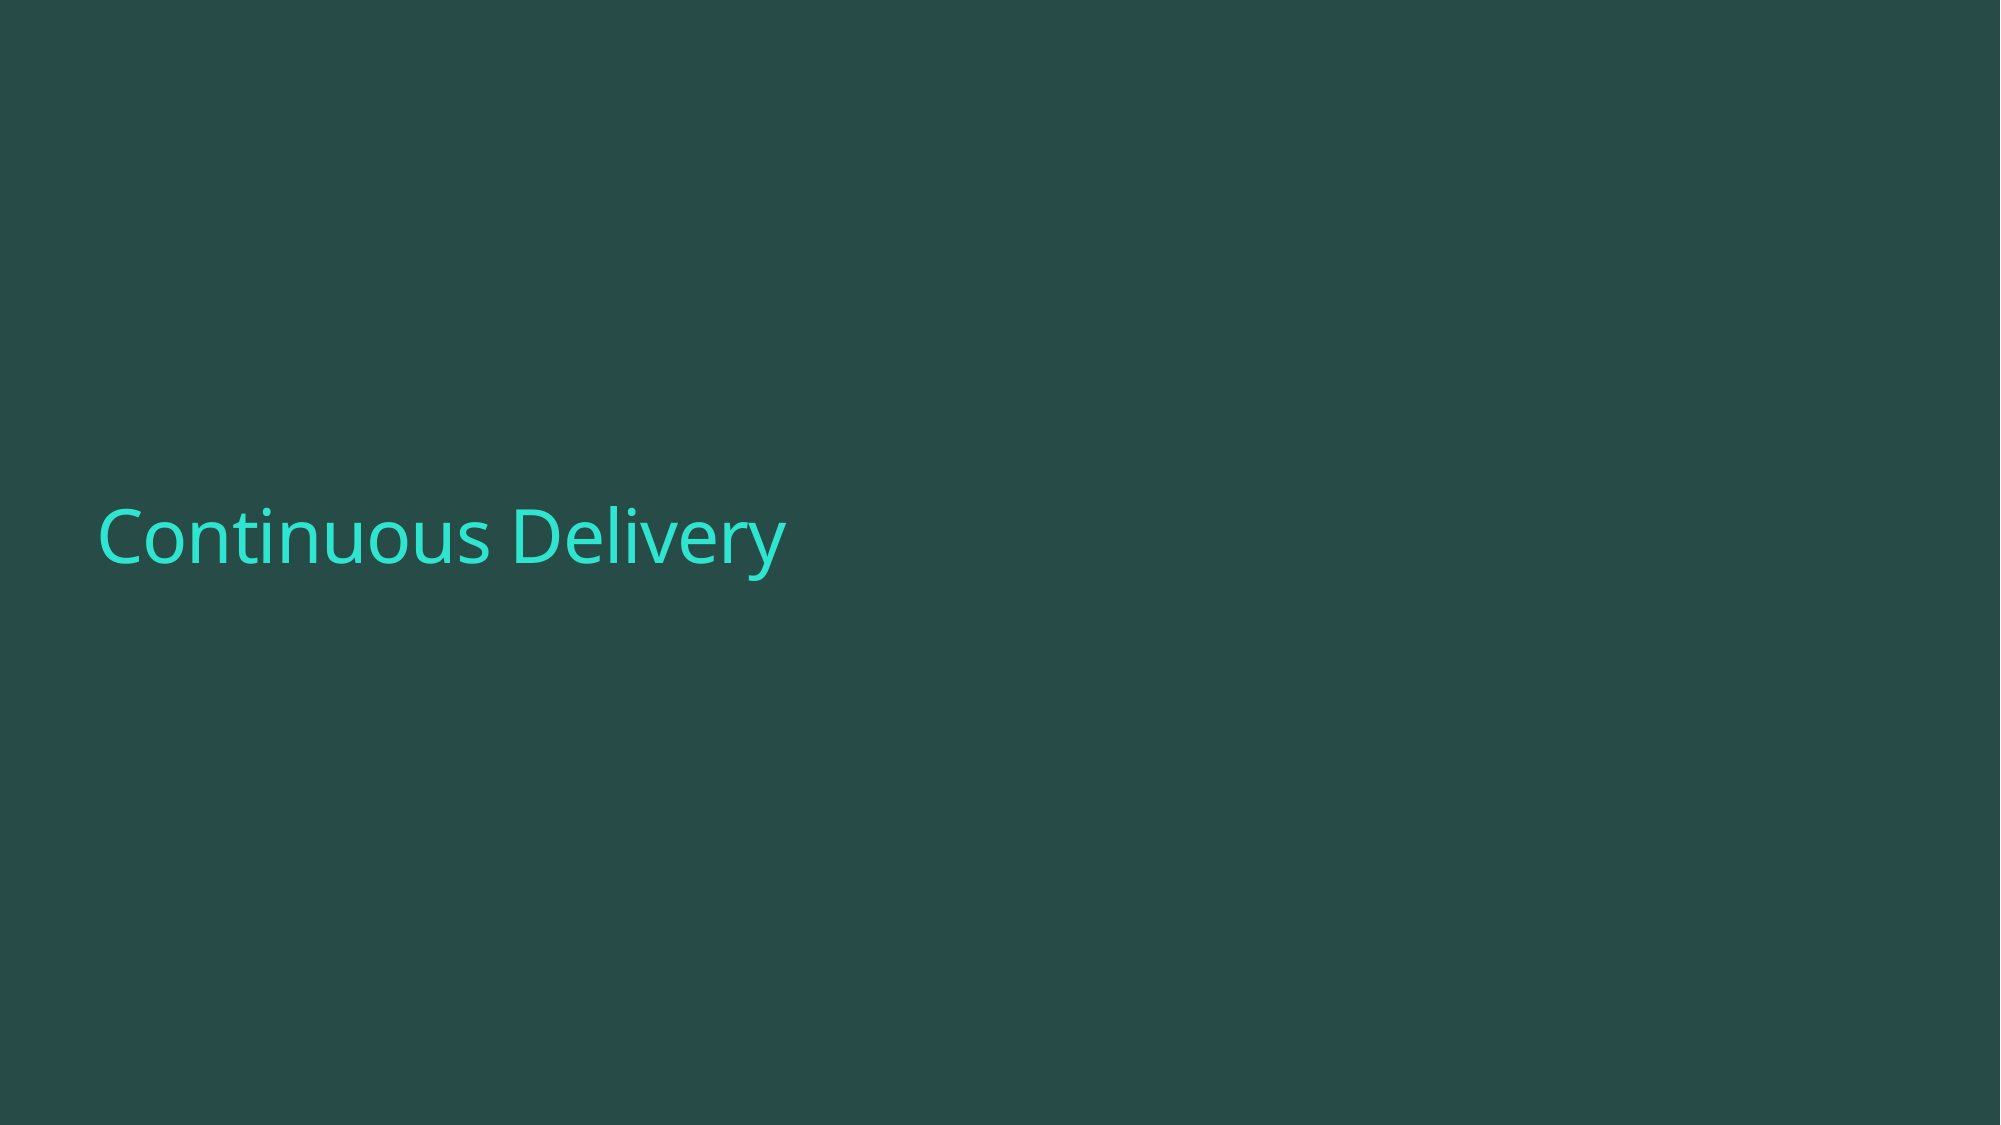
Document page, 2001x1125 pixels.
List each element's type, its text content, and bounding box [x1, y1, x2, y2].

title Continuous Delivery [96, 498, 1596, 580]
